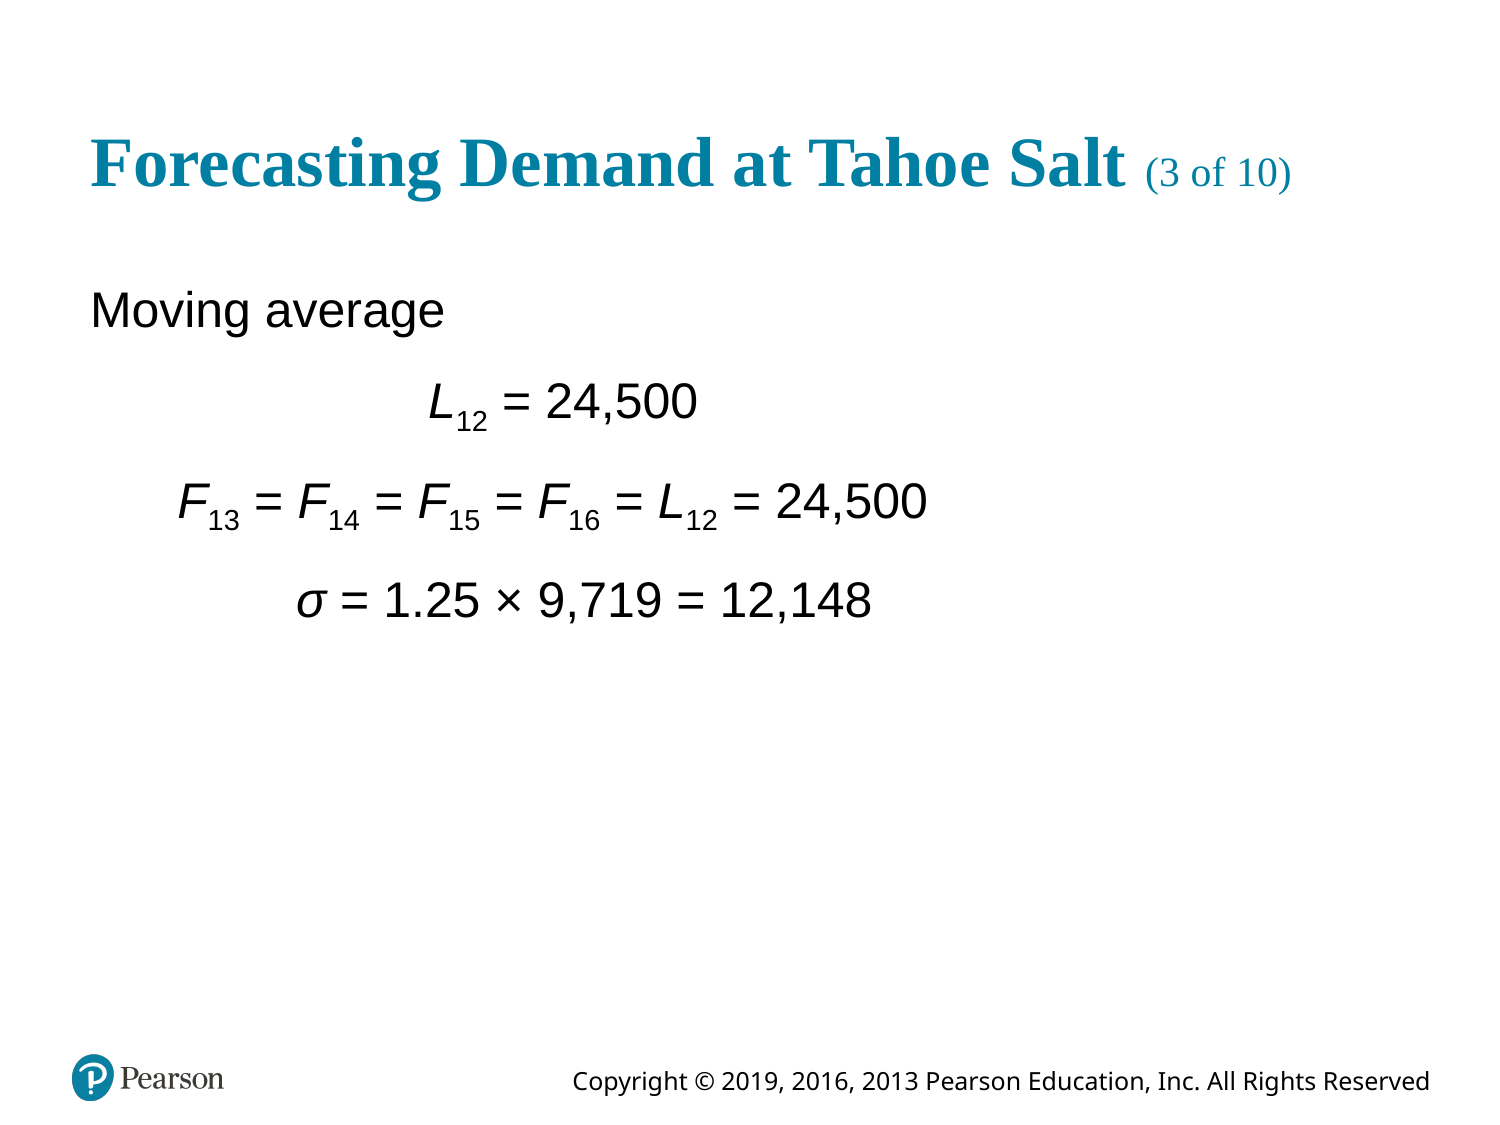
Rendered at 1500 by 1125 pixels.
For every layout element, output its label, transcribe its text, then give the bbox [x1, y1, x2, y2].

picture [72, 1087, 83, 1101]
picture [80, 1063, 106, 1088]
picture [72, 1054, 88, 1070]
picture [98, 1054, 224, 1101]
title Forecasting Demand at Tahoe Salt (3 of 10) [75, 0, 1425, 216]
list Moving average L12 = 24,500 F13 = F14 = F15 = F16 = L12 = 24,500 σ = 1.25 × 9,719 = 12,148 [75, 262, 1425, 931]
